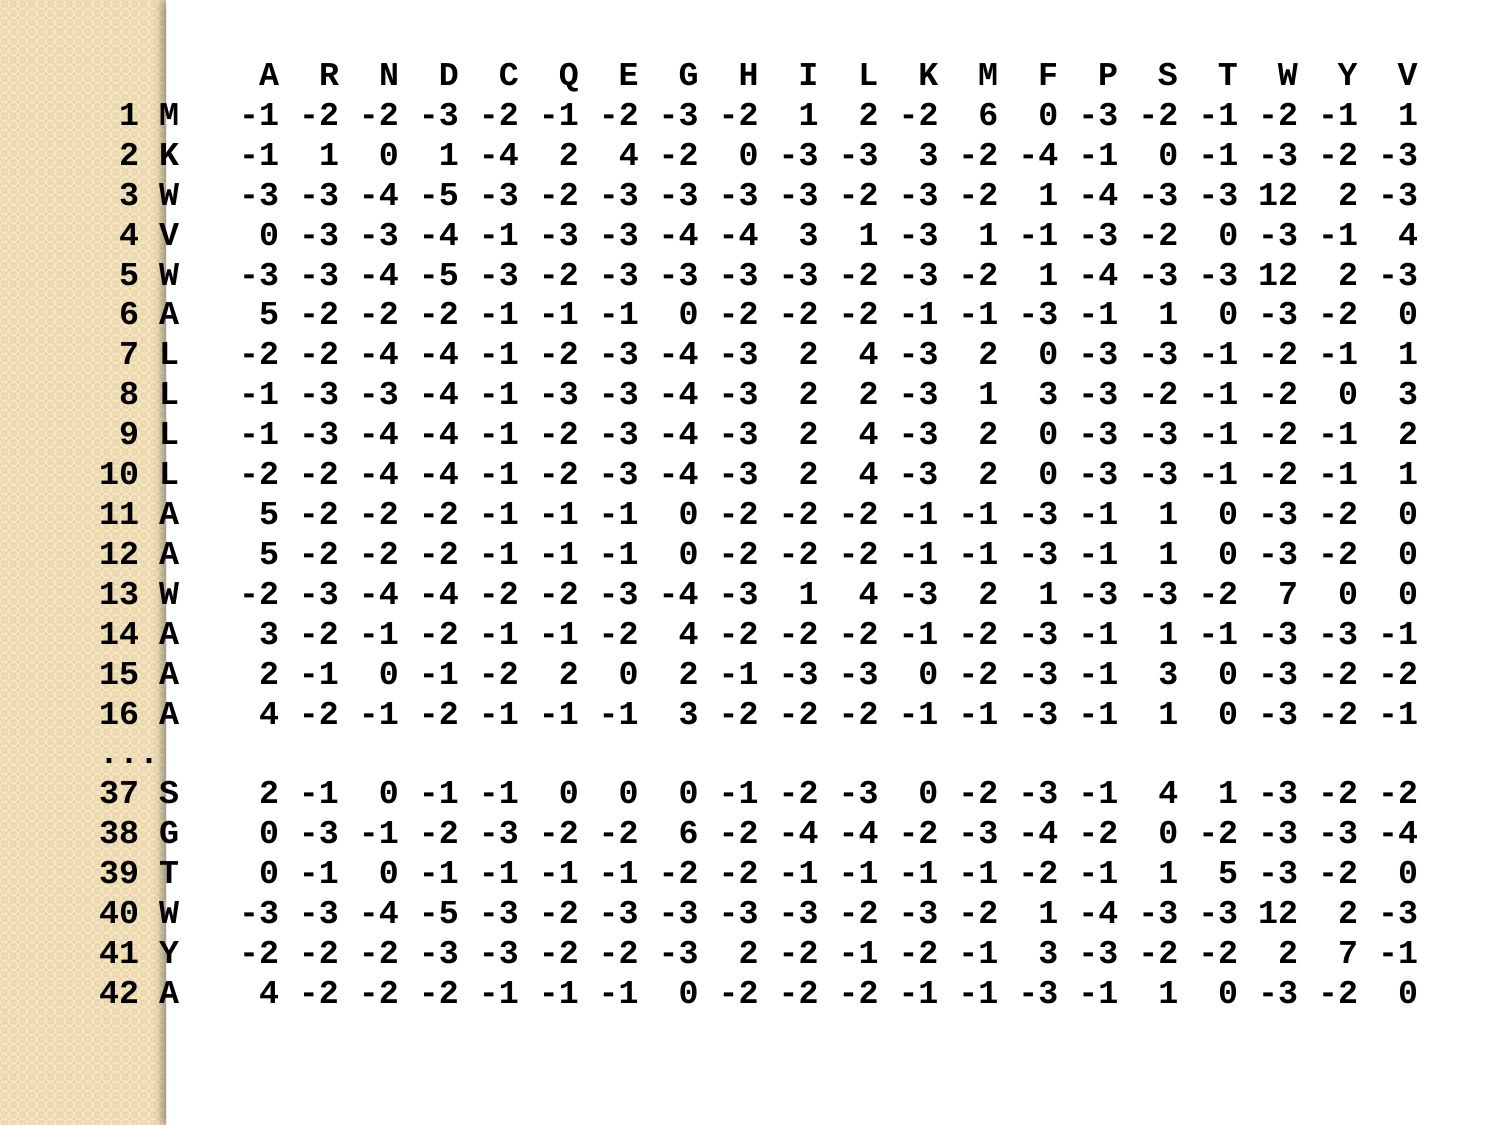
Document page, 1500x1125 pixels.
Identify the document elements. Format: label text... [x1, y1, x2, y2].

text_box A R N D C Q E G H I L K M F P S T W Y V 1 M -1 -2 -2 -3 -2 -1 -2 -3 -2 1 2 -2 6 0 -3 -2 -1 -2 -1 1 2 K -1 1 0 1 -4 2 4 -2 0 -3 -3 3 -2 -4 -1 0 -1 -3 -2 -3 3 W -3 -3 -4 -5 -3 -2 -3 -3 -3 -3 -2 -3 -2 1 -4 -3 -3 12 2 -3 4 V 0 -3 -3 -4 -1 -3 -3 -4 -4 3 1 -3 1 -1 -3 -2 0 -3 -1 4 5 W -3 -3 -4 -5 -3 -2 -3 -3 -3 -3 -2 -3 -2 1 -4 -3 -3 12 2 -3 6 A 5 -2 -2 -2 -1 -1 -1 0 -2 -2 -2 -1 -1 -3 -1 1 0 -3 -2 0 7 L -2 -2 -4 -4 -1 -2 -3 -4 -3 2 4 -3 2 0 -3 -3 -1 -2 -1 1 8 L -1 -3 -3 -4 -1 -3 -3 -4 -3 2 2 -3 1 3 -3 -2 -1 -2 0 3 9 L -1 -3 -4 -4 -1 -2 -3 -4 -3 2 4 -3 2 0 -3 -3 -1 -2 -1 2 10 L -2 -2 -4 -4 -1 -2 -3 -4 -3 2 4 -3 2 0 -3 -3 -1 -2 -1 1 11 A 5 -2 -2 -2 -1 -1 -1 0 -2 -2 -2 -1 -1 -3 -1 1 0 -3 -2 0 12 A 5 -2 -2 -2 -1 -1 -1 0 -2 -2 -2 -1 -1 -3 -1 1 0 -3 -2 0 13 W -2 -3 -4 -4 -2 -2 -3 -4 -3 1 4 -3 2 1 -3 -3 -2 7 0 0 14 A 3 -2 -1 -2 -1 -1 -2 4 -2 -2 -2 -1 -2 -3 -1 1 -1 -3 -3 -1 15 A 2 -1 0 -1 -2 2 0 2 -1 -3 -3 0 -2 -3 -1 3 0 -3 -2 -2 16 A 4 -2 -1 -2 -1 -1 -1 3 -2 -2 -2 -1 -1 -3 -1 1 0 -3 -2 -1 ... 37 S 2 -1 0 -1 -1 0 0 0 -1 -2 -3 0 -2 -3 -1 4 1 -3 -2 -2 38 G 0 -3 -1 -2 -3 -2 -2 6 -2 -4 -4 -2 -3 -4 -2 0 -2 -3 -3 -4 39 T 0 -1 0 -1 -1 -1 -1 -2 -2 -1 -1 -1 -1 -2 -1 1 5 -3 -2 0 40 W -3 -3 -4 -5 -3 -2 -3 -3 -3 -3 -2 -3 -2 1 -4 -3 -3 12 2 -3 41 Y -2 -2 -2 -3 -3 -2 -2 -3 2 -2 -1 -2 -1 3 -3 -2 -2 2 7 -1 42 A 4 -2 -2 -2 -1 -1 -1 0 -2 -2 -2 -1 -1 -3 -1 1 0 -3 -2 0 [24, 44, 1455, 1058]
